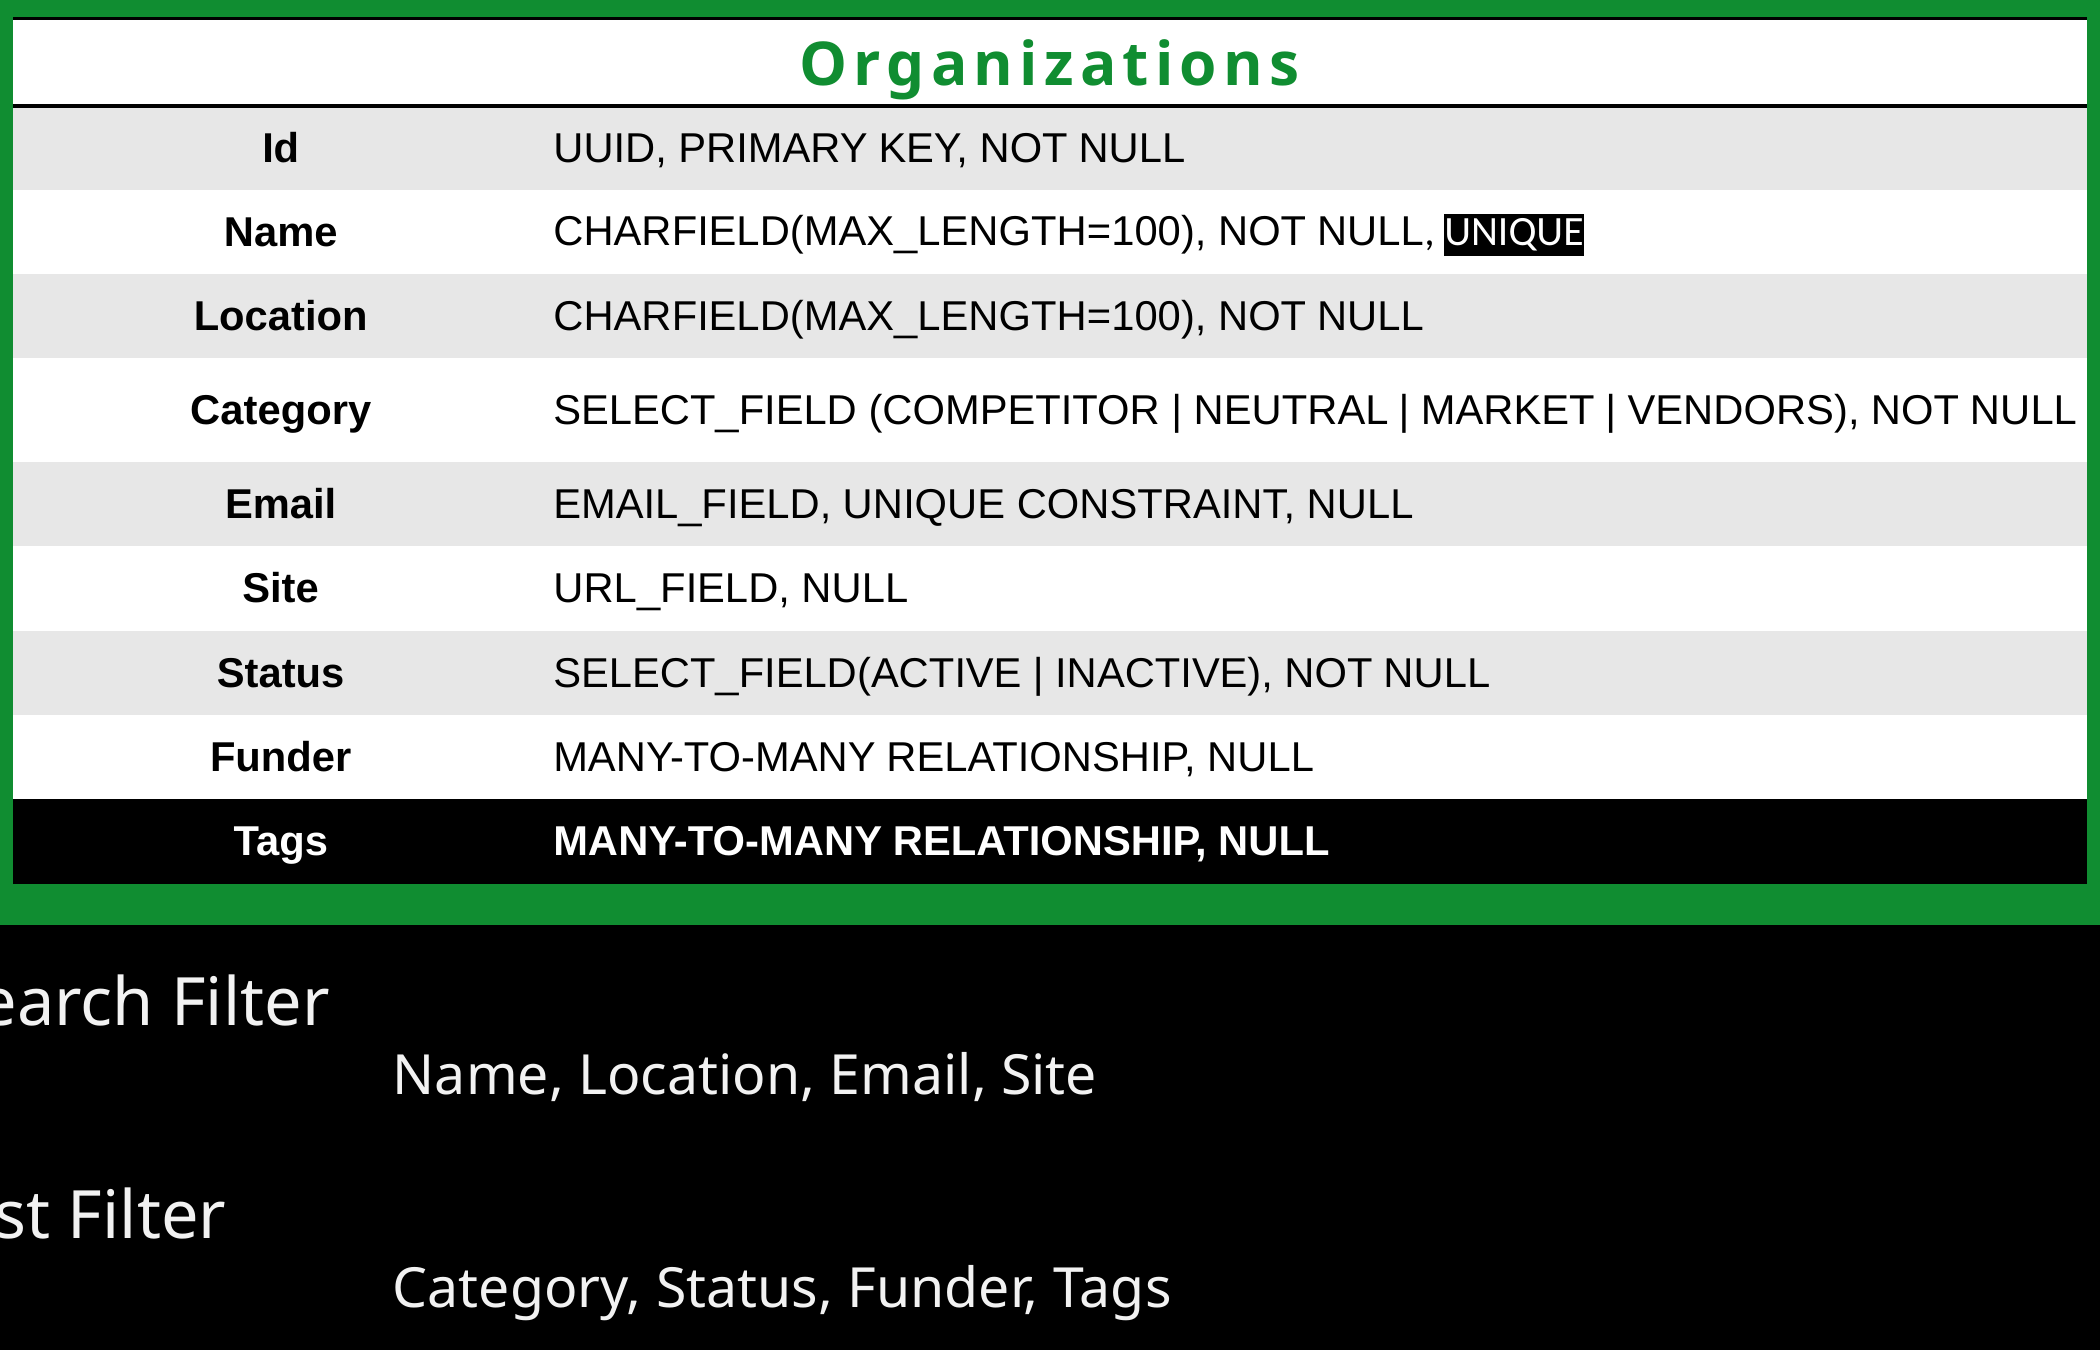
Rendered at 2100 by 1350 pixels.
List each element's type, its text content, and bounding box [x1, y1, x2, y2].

table_header Organizations [13, 20, 2087, 104]
table_cell CHARFIELD(MAX_LENGTH=100), NOT NULL, UNIQUE [548, 190, 2087, 274]
text_box [0, 925, 2100, 1350]
table_cell Name [13, 190, 548, 274]
table_cell SELECT_FIELD (COMPETITOR | NEUTRAL | MARKET | VENDORS), NOT NULL [548, 358, 2087, 462]
table_cell CHARFIELD(MAX_LENGTH=100), NOT NULL [548, 274, 2087, 358]
table_cell Site [13, 546, 548, 631]
table_cell Location [13, 274, 548, 358]
table_cell Funder [13, 715, 548, 799]
table_cell UUID, PRIMARY KEY, NOT NULL [548, 108, 2087, 190]
table_cell MANY-TO-MANY RELATIONSHIP, NULL [548, 799, 2087, 881]
table_cell Category [13, 358, 548, 462]
text_box Search Filter Name, Location, Email, Site List Filter Category, Status, Funder, Tags [0, 956, 1178, 1321]
table_cell MANY-TO-MANY RELATIONSHIP, NULL [548, 715, 2087, 799]
table_cell URL_FIELD, NULL [548, 546, 2087, 631]
table_cell SELECT_FIELD(ACTIVE | INACTIVE), NOT NULL [548, 631, 2087, 715]
table_cell Id [13, 108, 548, 190]
table_cell Email [13, 462, 548, 546]
table_cell Tags [13, 799, 548, 881]
table_cell Status [13, 631, 548, 715]
table_cell EMAIL_FIELD, UNIQUE CONSTRAINT, NULL [548, 462, 2087, 546]
